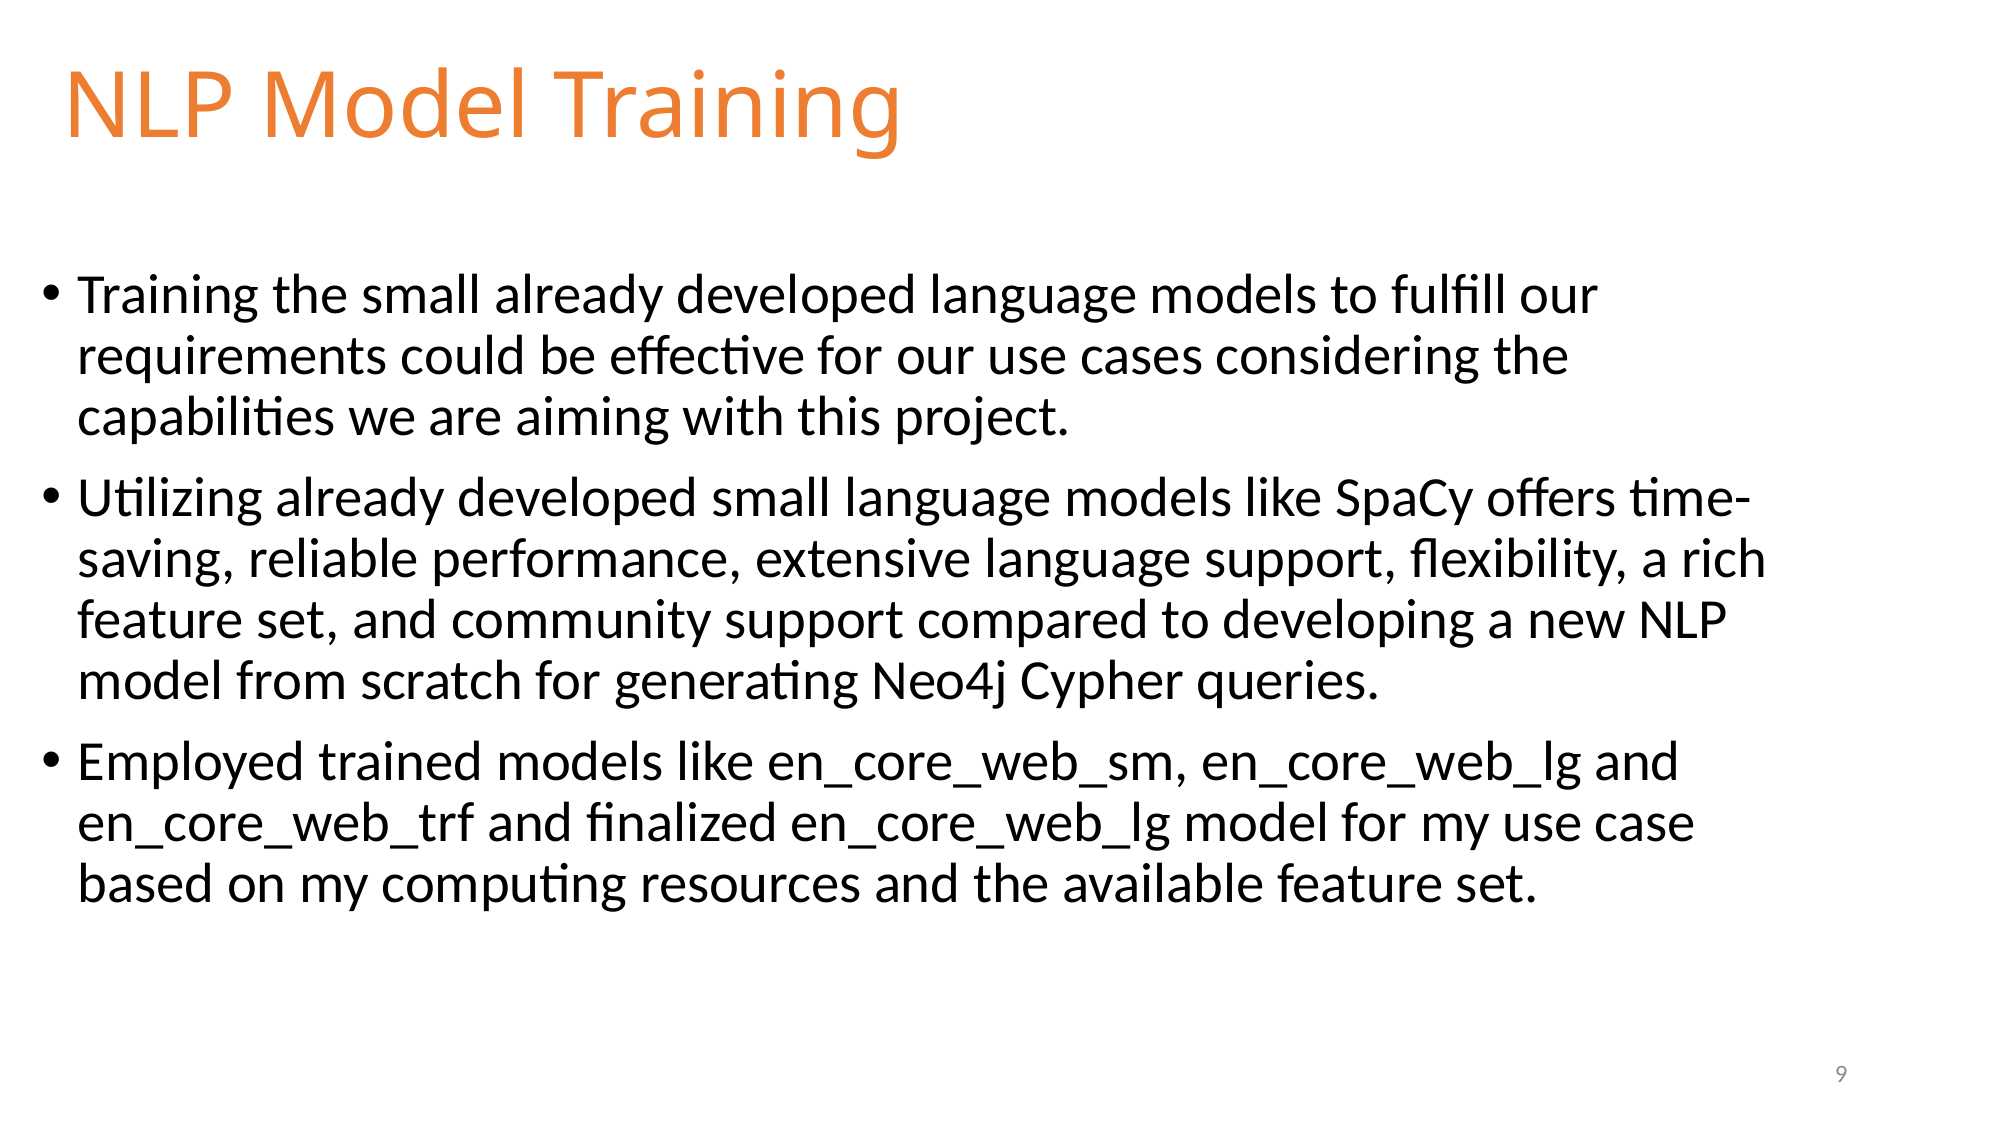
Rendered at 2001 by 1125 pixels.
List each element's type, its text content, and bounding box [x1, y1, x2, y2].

title NLP Model Training [47, 0, 1773, 217]
slide_number 9 [1412, 1042, 1863, 1103]
list Training the small already developed language models to fulfill our requirements could be effective for our use cases considering the capabilities we are aiming with this project. Utilizing already developed small language models like SpaCy offers time-saving, reliable performance, extensive language support, flexibility, a rich feature set, and community support compared to developing a new NLP model from scratch for generating Neo4j Cypher queries. Employed trained models like en_core_web_sm, en_core_web_lg and en_core_web_trf and finalized en_core_web_lg model for my use case based on my computing resources and the available feature set. [26, 257, 1795, 971]
